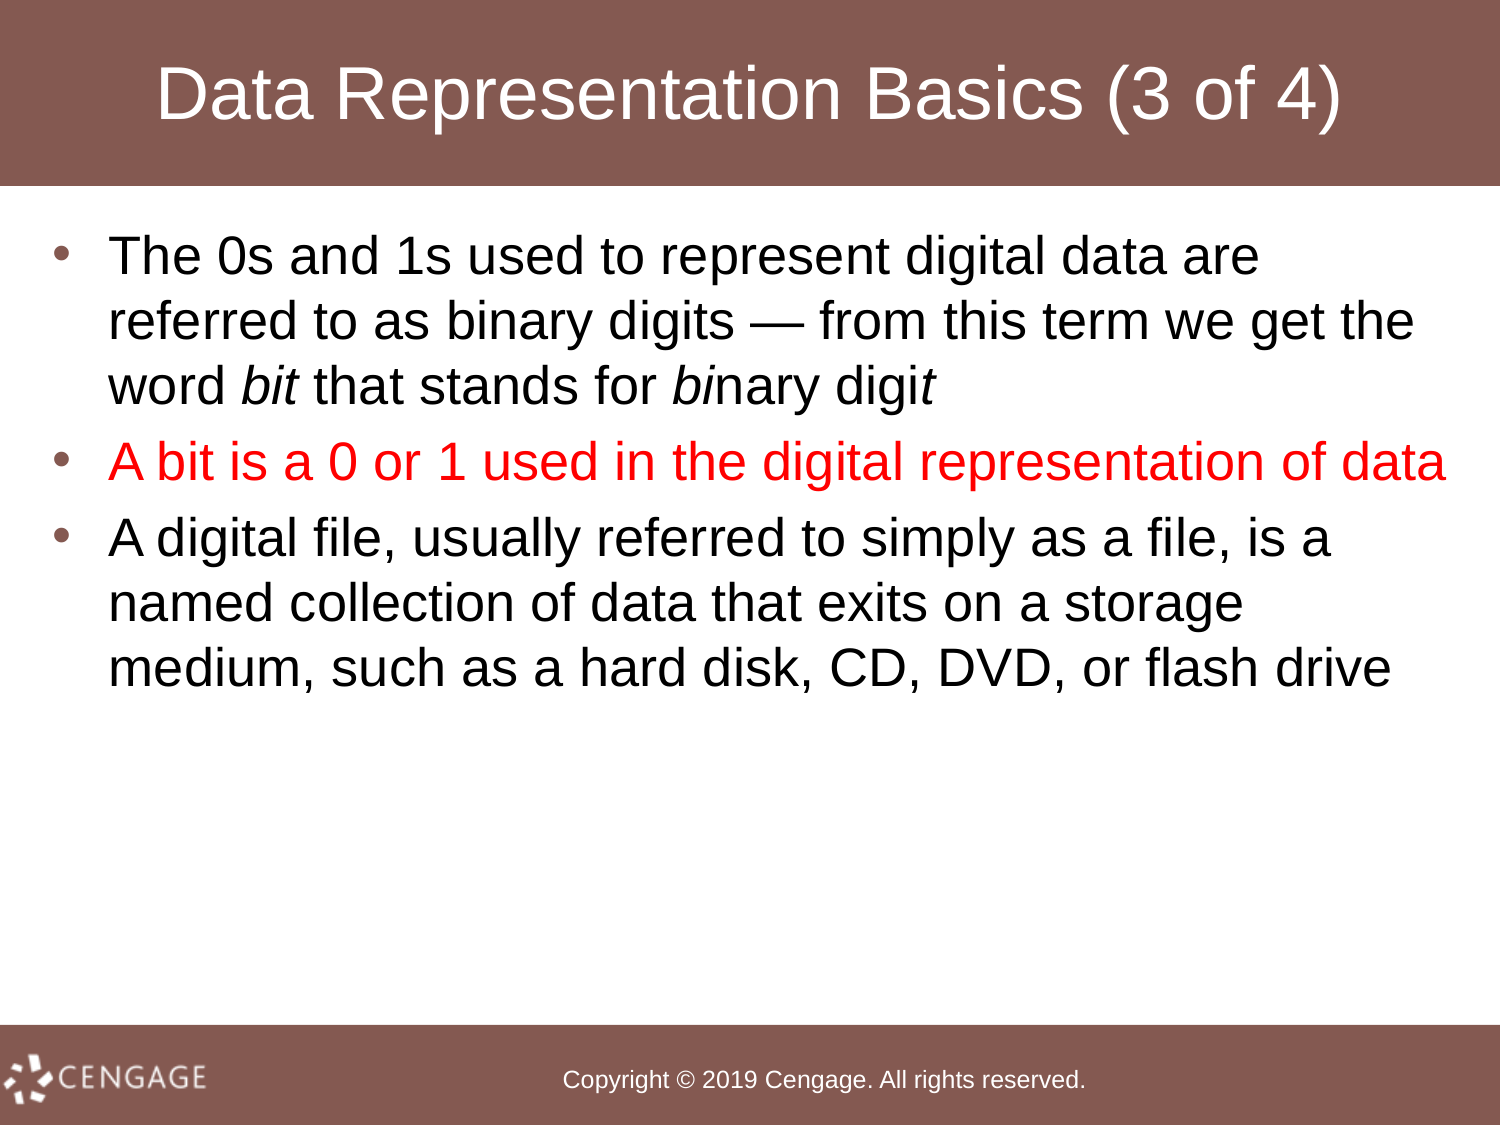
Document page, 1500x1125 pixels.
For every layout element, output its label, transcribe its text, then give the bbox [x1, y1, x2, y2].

list The 0s and 1s used to represent digital data are referred to as binary digits — from this term we get the word bit that stands for binary digit A bit is a 0 or 1 used in the digital representation of data A digital file, usually referred to simply as a file, is a named collection of data that exits on a storage medium, such as a hard disk, CD, DVD, or flash drive [37, 212, 1475, 1005]
picture [0, 1051, 211, 1106]
title Data Representation Basics (3 of 4) [75, 4, 1425, 175]
